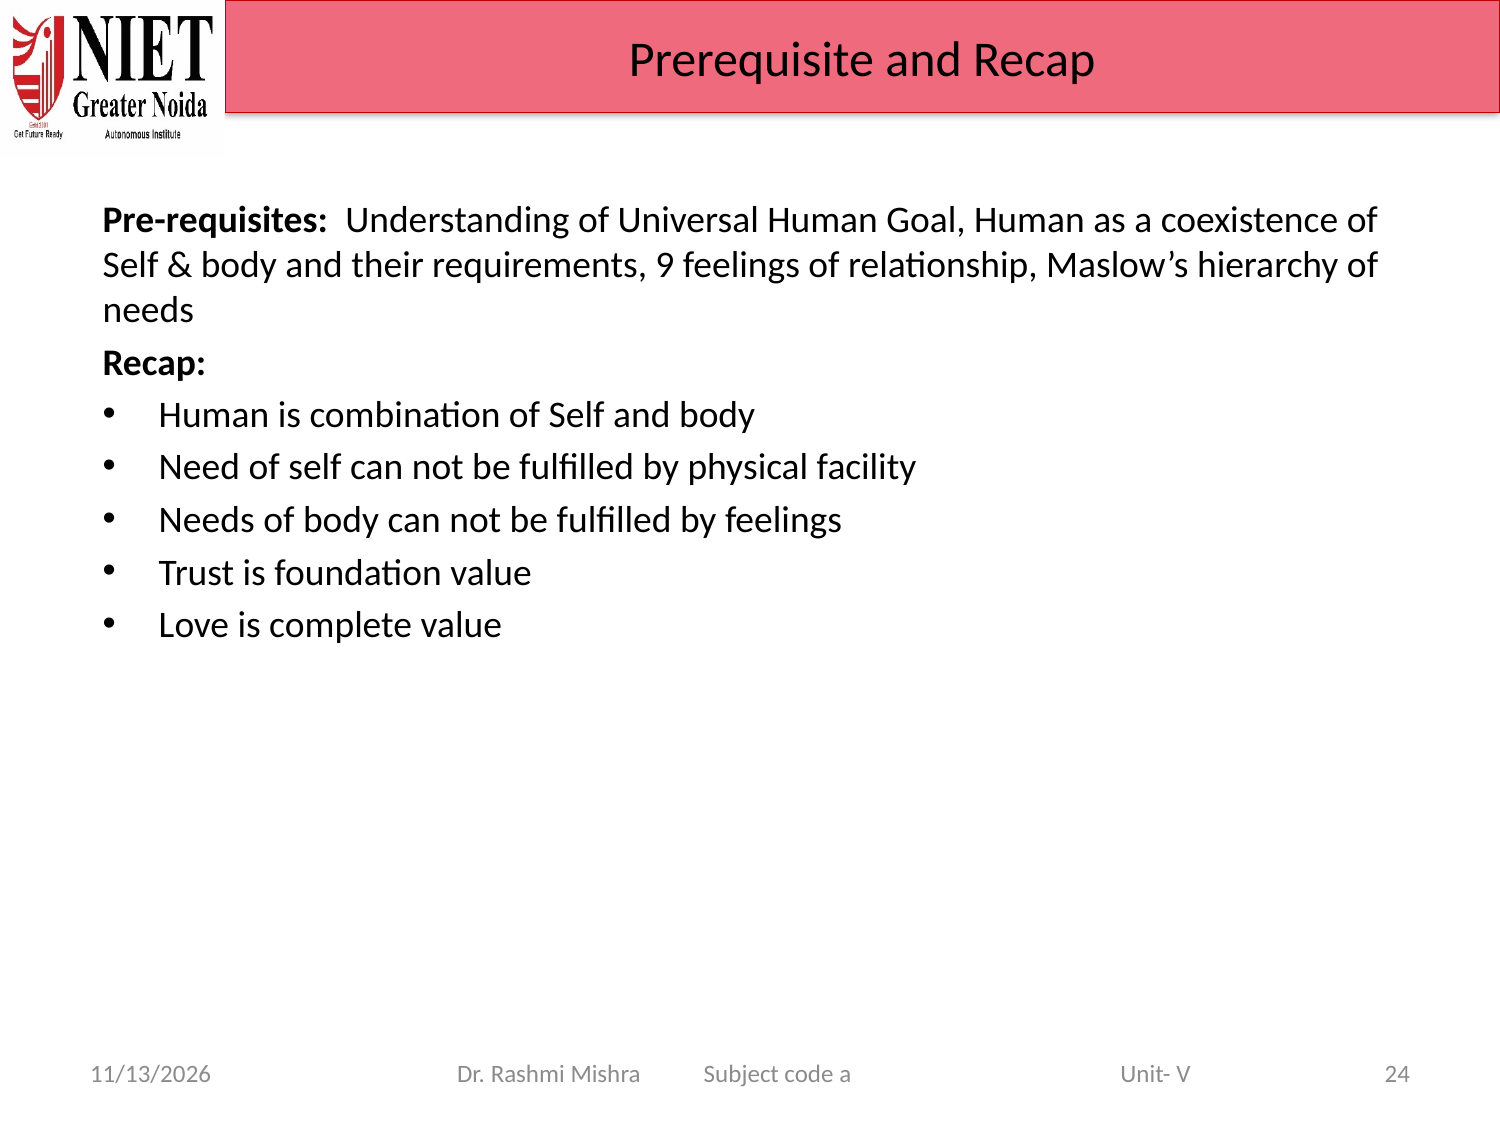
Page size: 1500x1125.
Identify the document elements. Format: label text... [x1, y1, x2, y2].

text_box Prerequisite and Recap [226, 0, 1500, 113]
slide_number 24 [1337, 1042, 1425, 1103]
footer Dr. Rashmi Mishra Subject code a Unit- V [412, 1042, 1238, 1103]
list Pre-requisites: Understanding of Universal Human Goal, Human as a coexistence of Self & body and their requirements, 9 feelings of relationship, Maslow’s hierarchy of needs Recap: Human is combination of Self and body Need of self can not be fulfilled by physical facility Needs of body can not be fulfilled by feelings Trust is foundation value Love is complete value [87, 187, 1438, 930]
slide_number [75, 1042, 250, 1103]
picture [0, 0, 226, 156]
